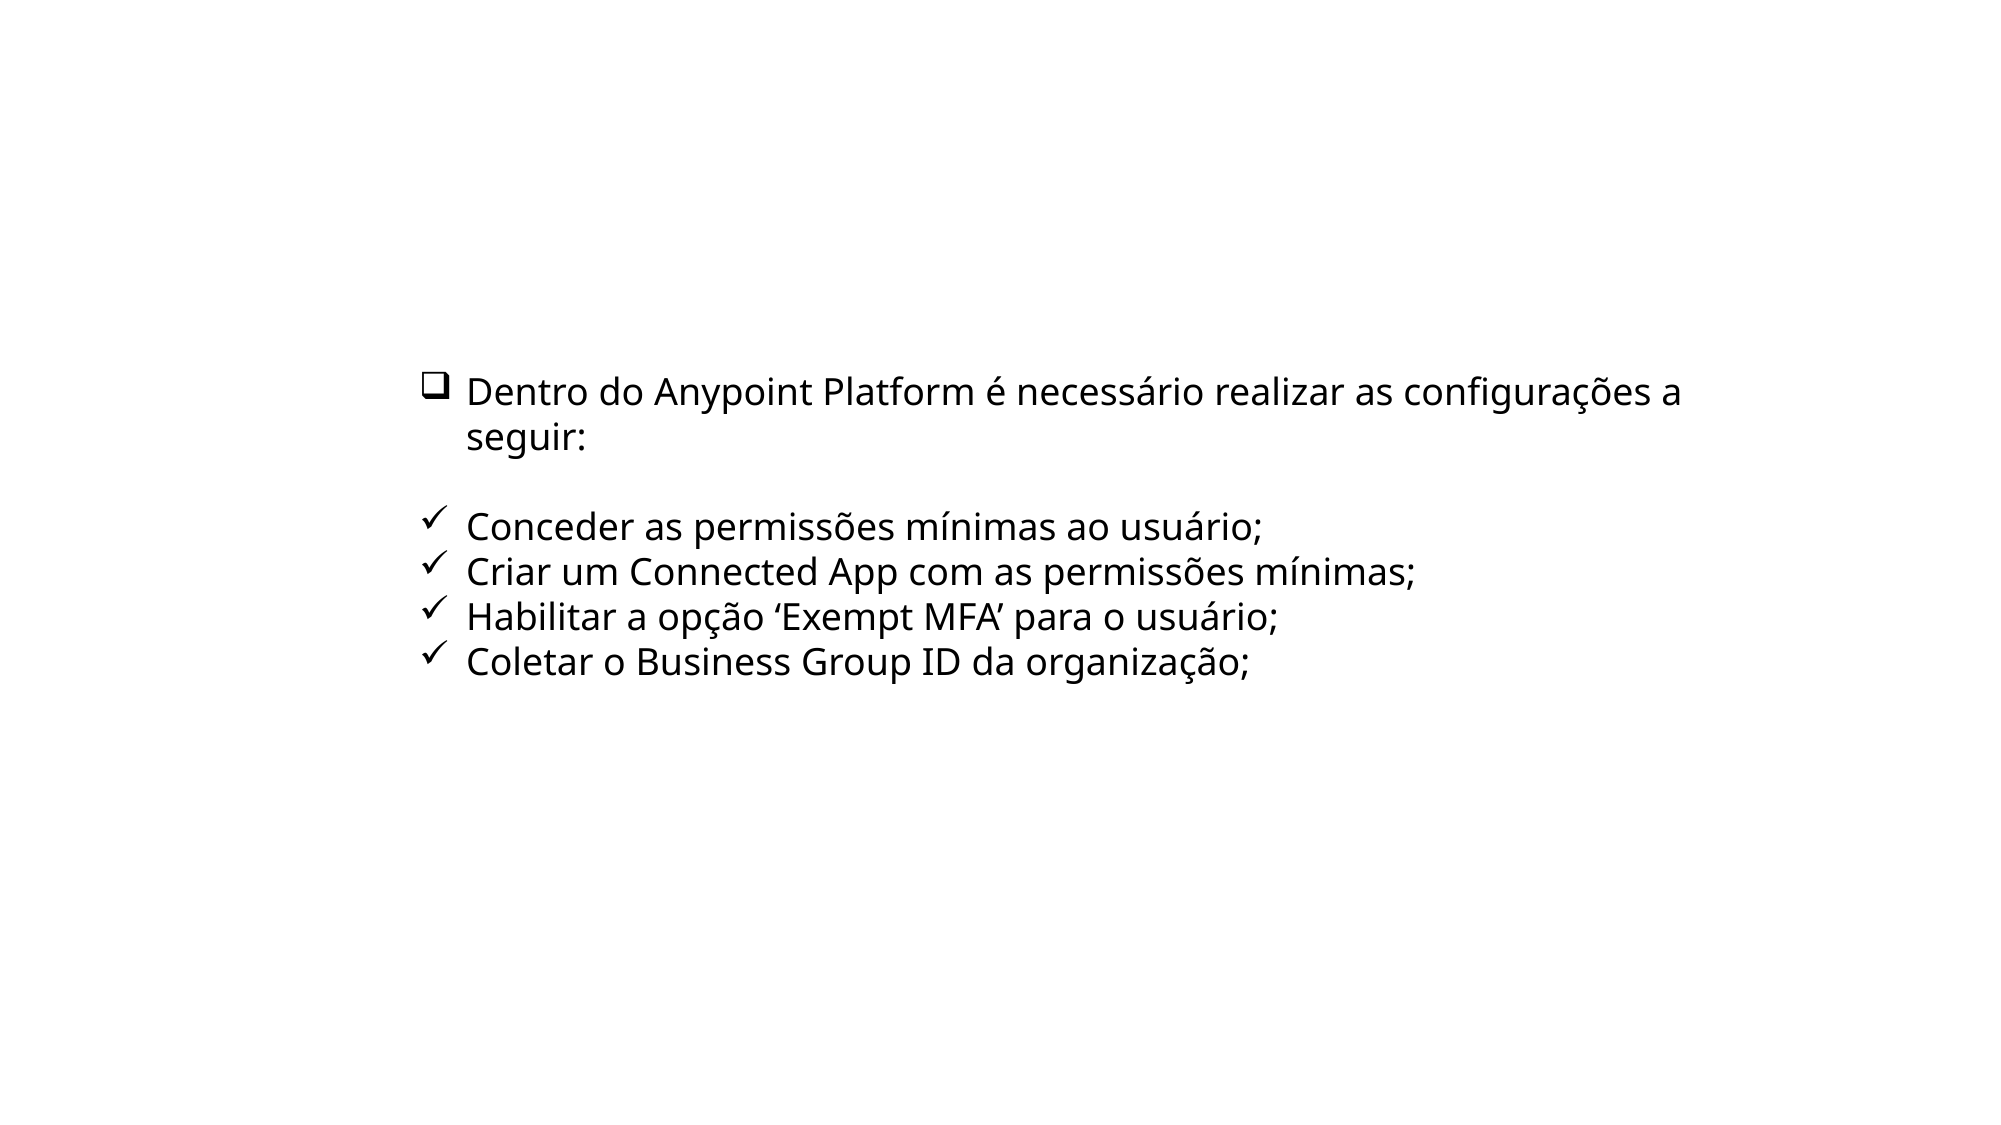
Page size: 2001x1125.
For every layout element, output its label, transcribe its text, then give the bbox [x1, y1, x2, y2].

text_box Dentro do Anypoint Platform é necessário realizar as configurações a seguir: Conceder as permissões mínimas ao usuário; Criar um Connected App com as permissões mínimas; Habilitar a opção ‘Exempt MFA’ para o usuário; Coletar o Business Group ID da organização; [404, 361, 1767, 691]
